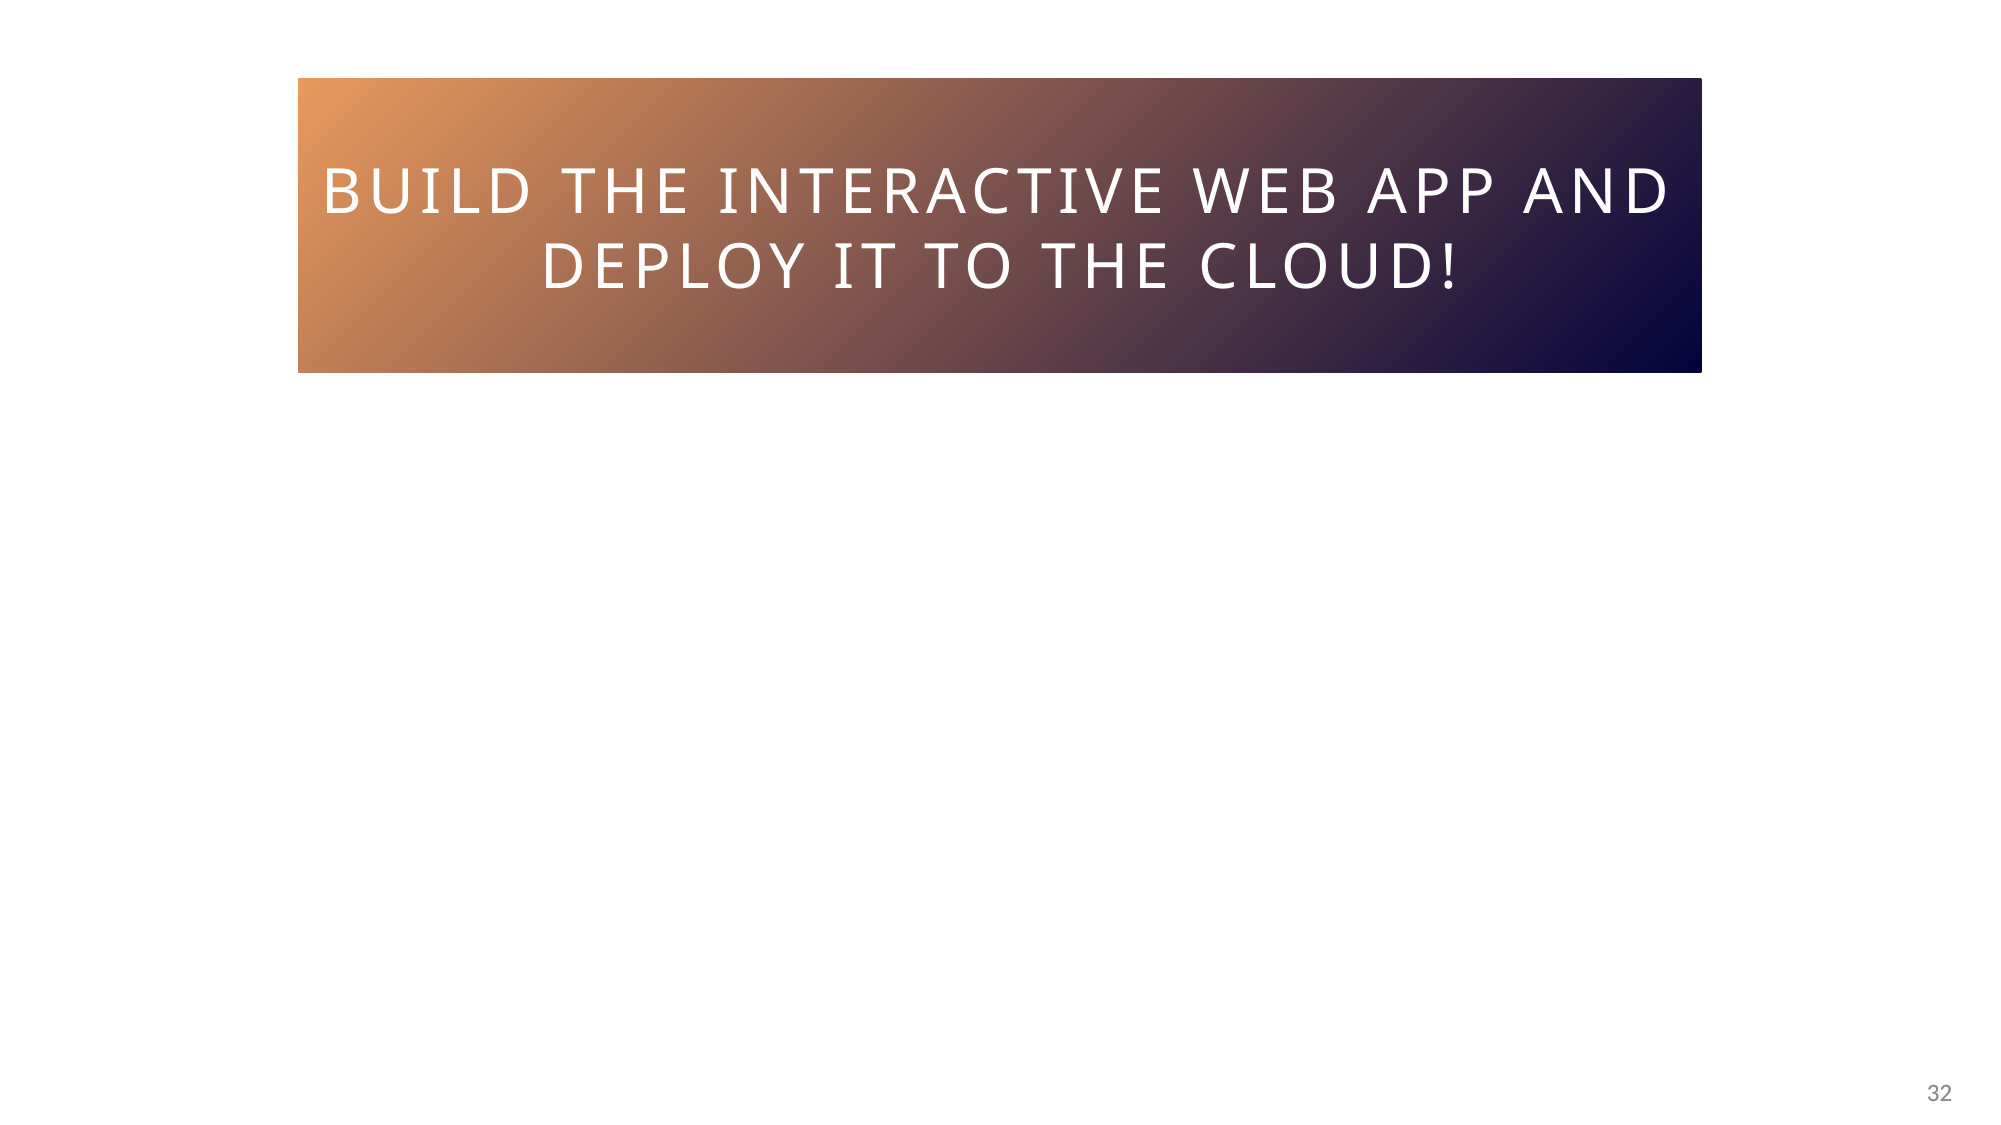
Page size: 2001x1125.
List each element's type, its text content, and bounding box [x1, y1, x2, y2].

slide_number 32 [1894, 1061, 1968, 1121]
list BUILD THE INTERACTIVE WEB APP AND DEPLOY IT TO THE CLOUD! [298, 78, 1702, 373]
